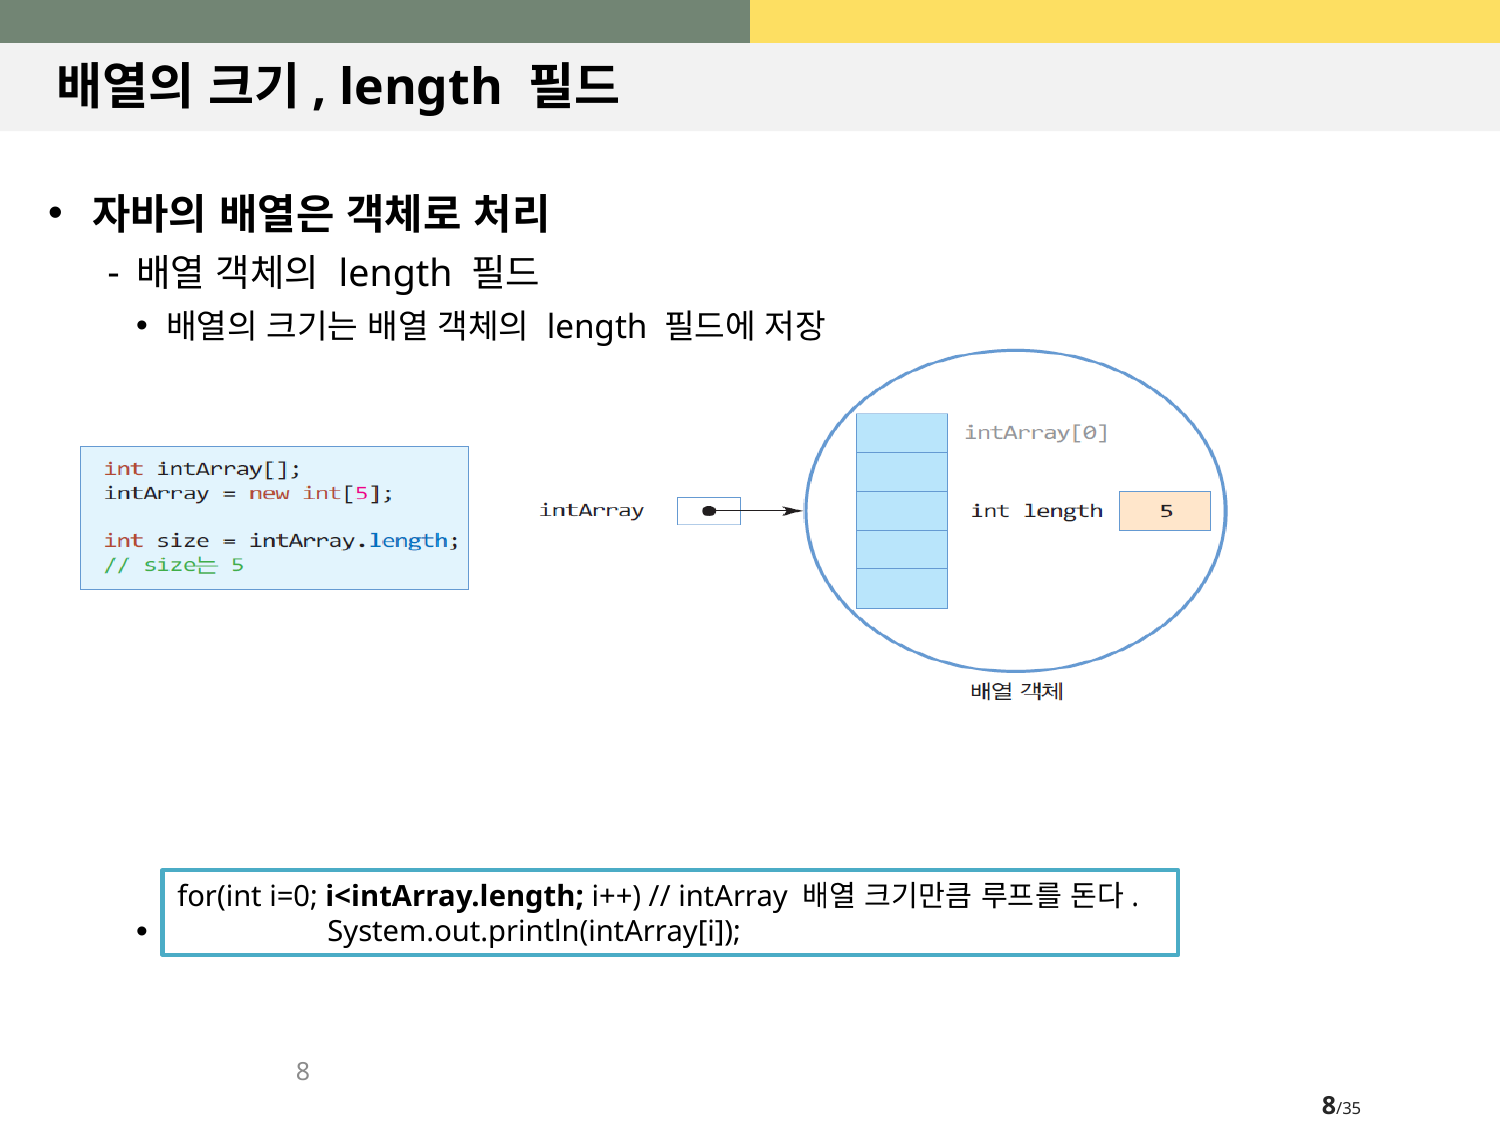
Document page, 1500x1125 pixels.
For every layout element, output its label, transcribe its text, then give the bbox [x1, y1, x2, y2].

text_box for(int i=0; i<intArray.length; i++) // intArray 배열 크기만큼 루프를 돈다. System.out.println(intArray[i]); [160, 868, 1180, 957]
list 자바의 배열은 객체로 처리 배열 객체의 length 필드 배열의 크기는 배열 객체의 length 필드에 저장 length 필드를 이용하여 배열의 모든 값을 출력하는 사례 [32, 174, 1451, 992]
title 배열의 크기, length 필드 [41, 42, 1459, 128]
slide_number 8 [0, 1042, 325, 1103]
picture [66, 346, 1234, 711]
